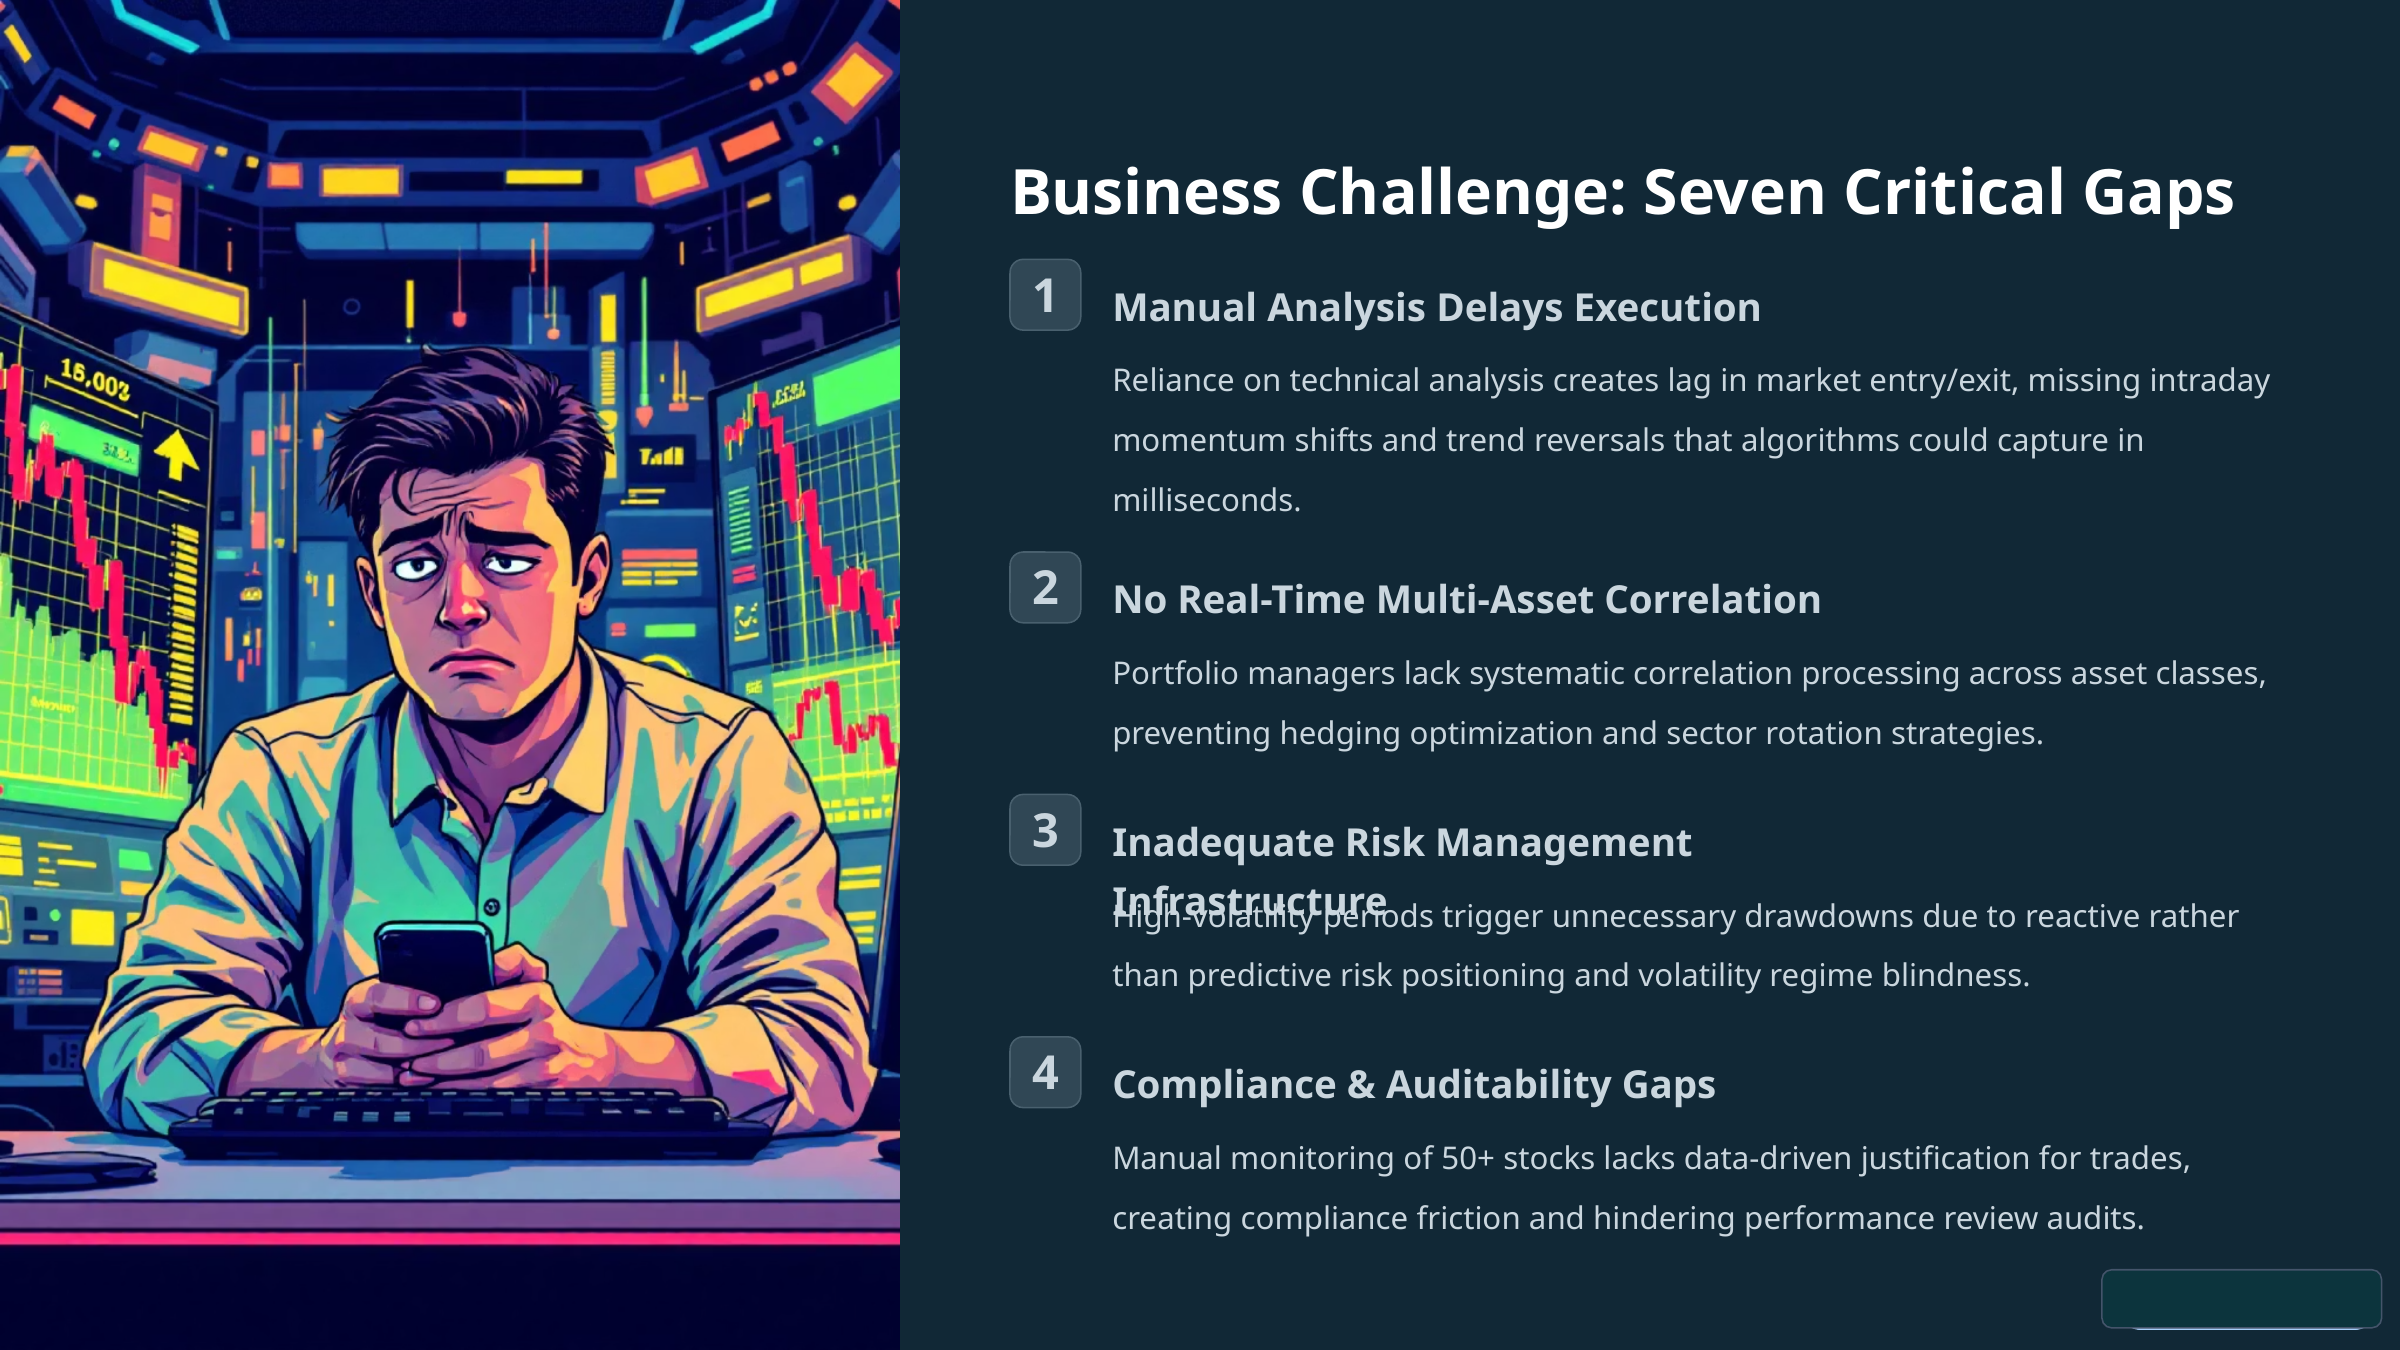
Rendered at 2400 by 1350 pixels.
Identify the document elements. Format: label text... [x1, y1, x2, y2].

text_box [1009, 794, 1081, 866]
text_box Portfolio managers lack systematic correlation processing across asset classes, preventing hedging optimization and sector rotation strategies. [1112, 630, 2290, 732]
text_box 3 [1021, 800, 1070, 860]
text_box [1009, 259, 1081, 331]
text_box Compliance & Auditability Gaps [1112, 1047, 1717, 1097]
text_box 2 [1021, 557, 1070, 617]
picture [0, 0, 901, 1350]
text_box [1009, 1036, 1081, 1108]
text_box [1009, 551, 1081, 623]
text_box Business Challenge: Seven Critical Gaps [1010, 133, 2252, 213]
text_box [2101, 1269, 2382, 1328]
text_box Manual Analysis Delays Execution [1112, 270, 1769, 320]
text_box 1 [1021, 265, 1070, 325]
text_box 4 [1021, 1042, 1070, 1102]
text_box Reliance on technical analysis creates lag in market entry/exit, missing intraday momentum shifts and trend reversals that algorithms could capture in milliseconds. [1112, 338, 2290, 490]
text_box No Real-Time Multi-Asset Correlation [1112, 562, 1829, 612]
text_box High-volatility periods trigger unnecessary drawdowns due to reactive rather than predictive risk positioning and volatility regime blindness. [1112, 873, 2290, 974]
picture [2106, 1271, 2389, 1339]
text_box Manual monitoring of 50+ stocks lacks data-driven justification for trades, creating compliance friction and hindering performance review audits. [1112, 1115, 2290, 1217]
text_box Inadequate Risk Management Infrastructure [1112, 805, 1958, 855]
